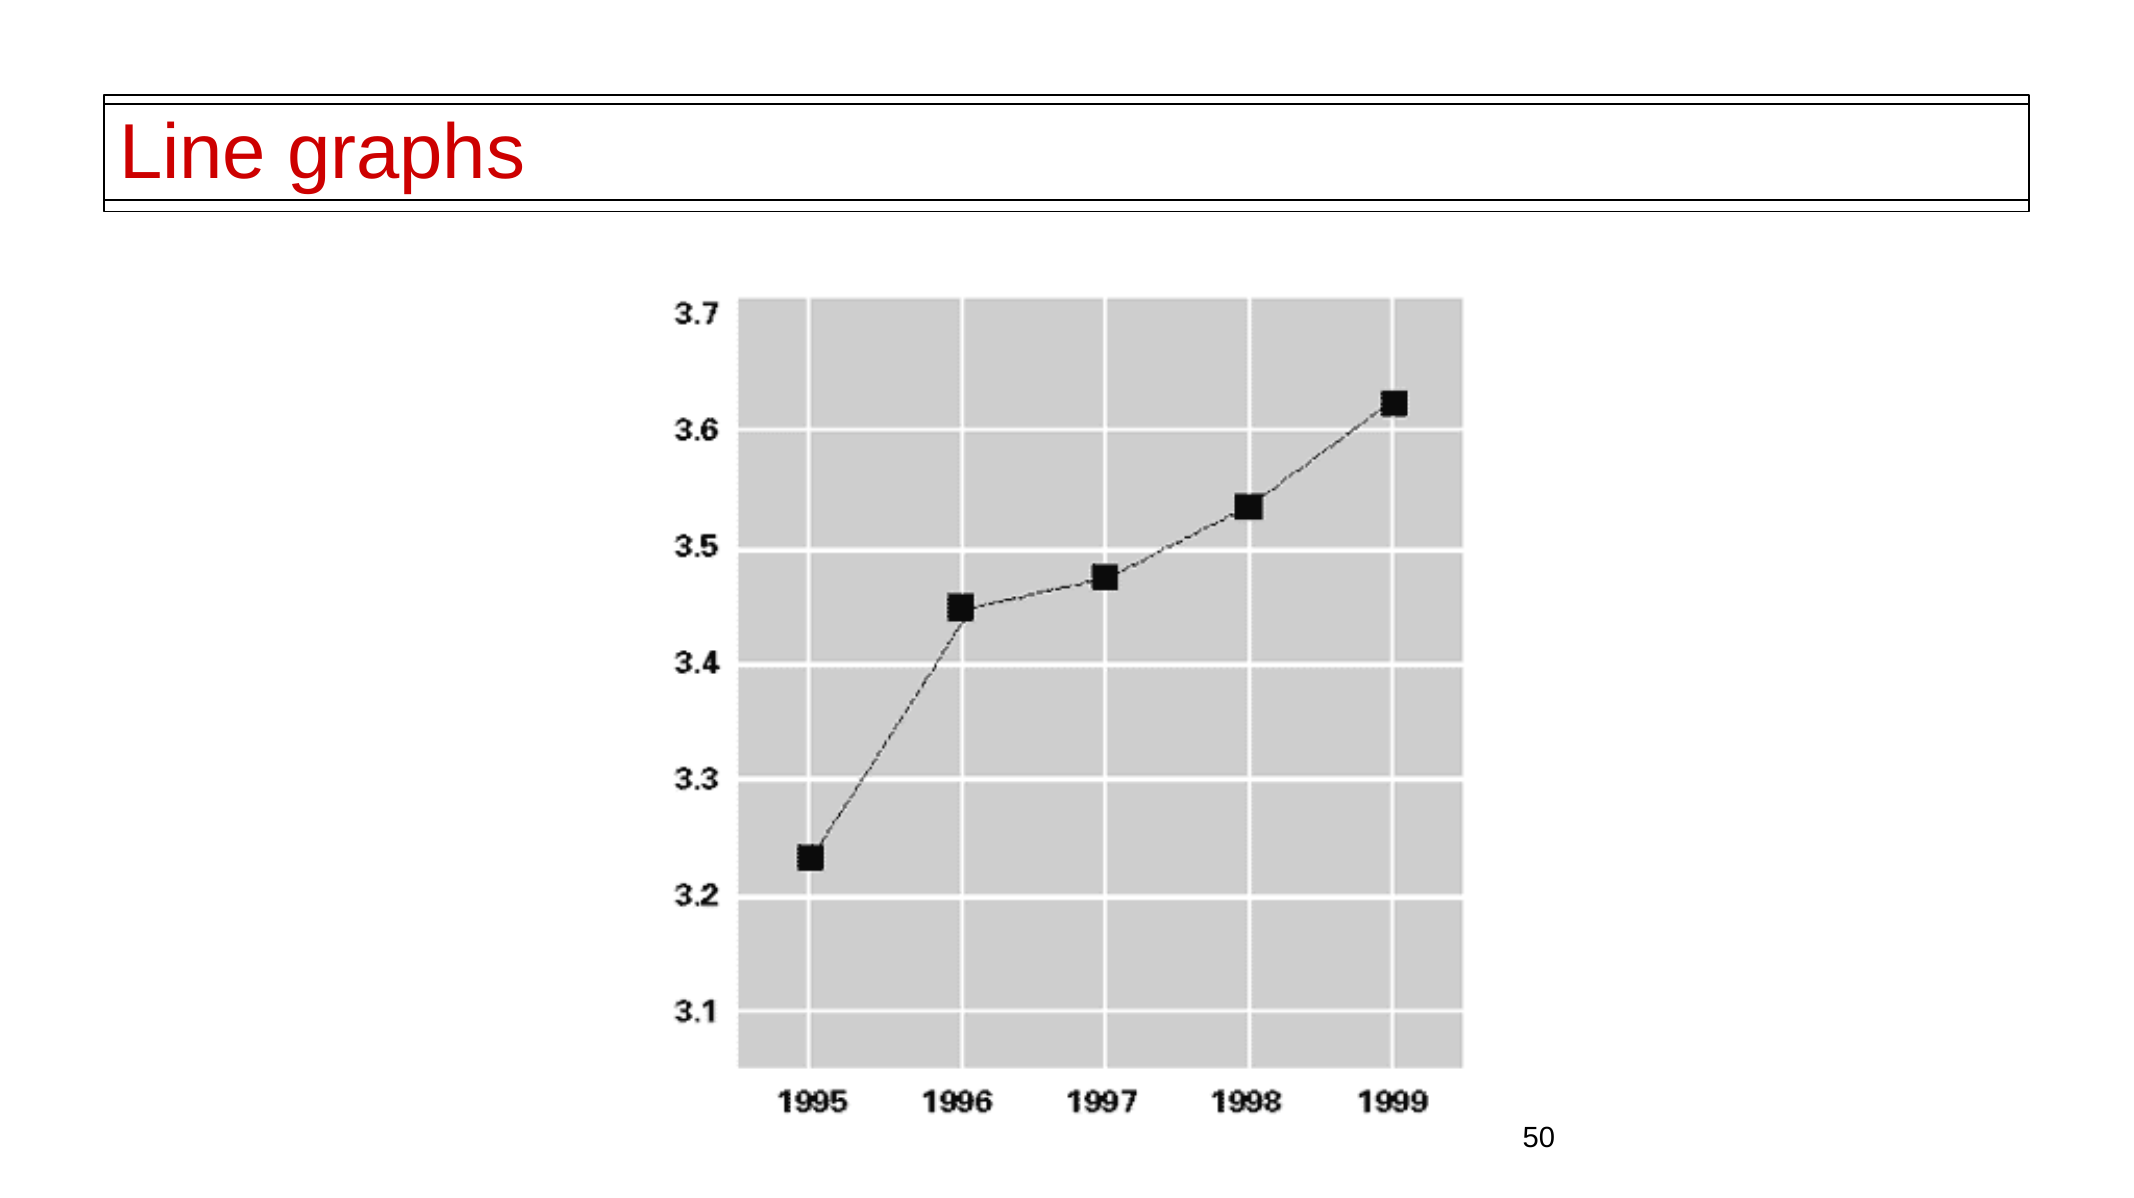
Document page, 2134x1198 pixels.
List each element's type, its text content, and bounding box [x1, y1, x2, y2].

picture [666, 279, 1479, 1124]
title Line graphs [103, 94, 2030, 212]
slide_number 50 [1506, 1110, 1987, 1175]
